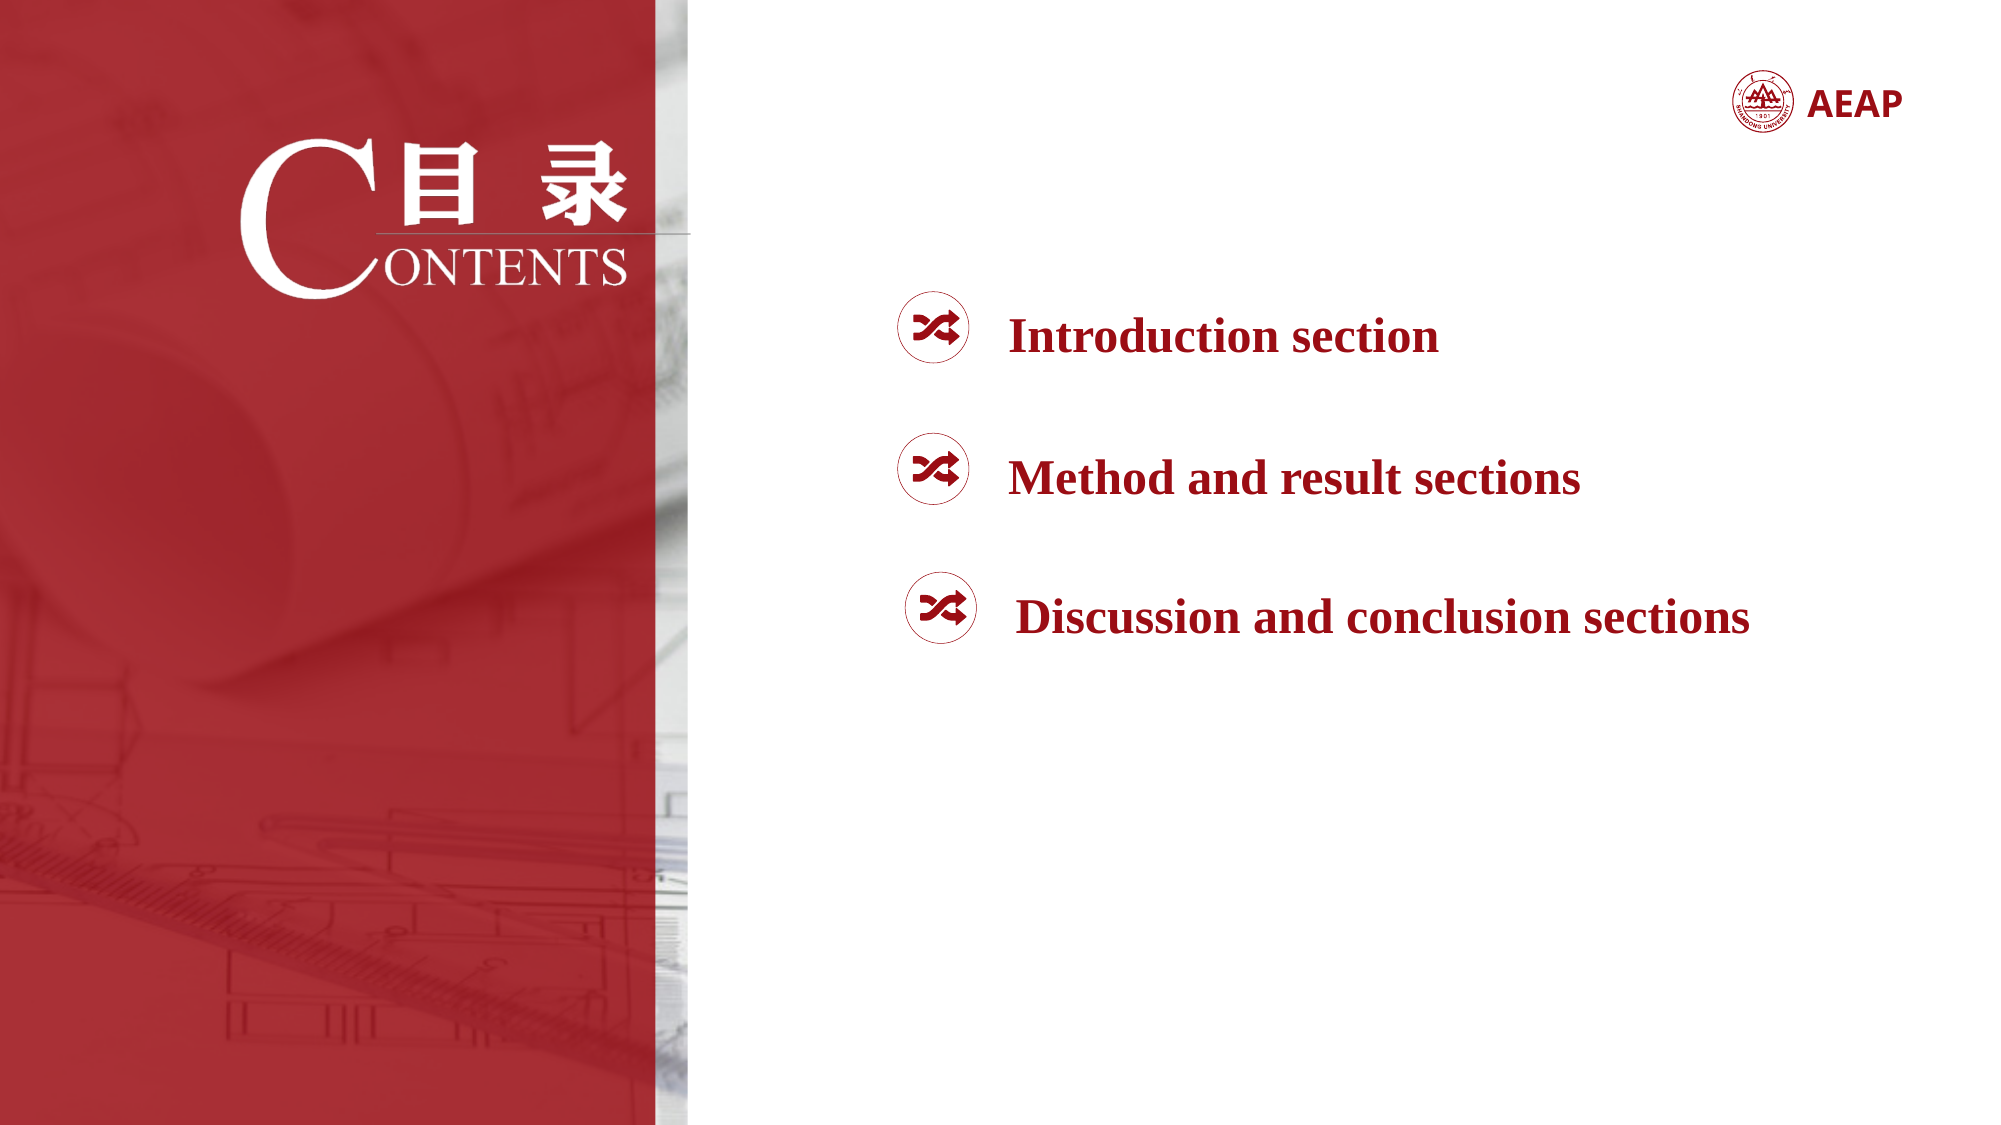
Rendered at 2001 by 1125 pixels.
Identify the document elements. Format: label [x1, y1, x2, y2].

picture [58, 0, 691, 1125]
text_box [897, 288, 1811, 366]
text_box [897, 430, 1892, 508]
text_box [905, 568, 1899, 647]
